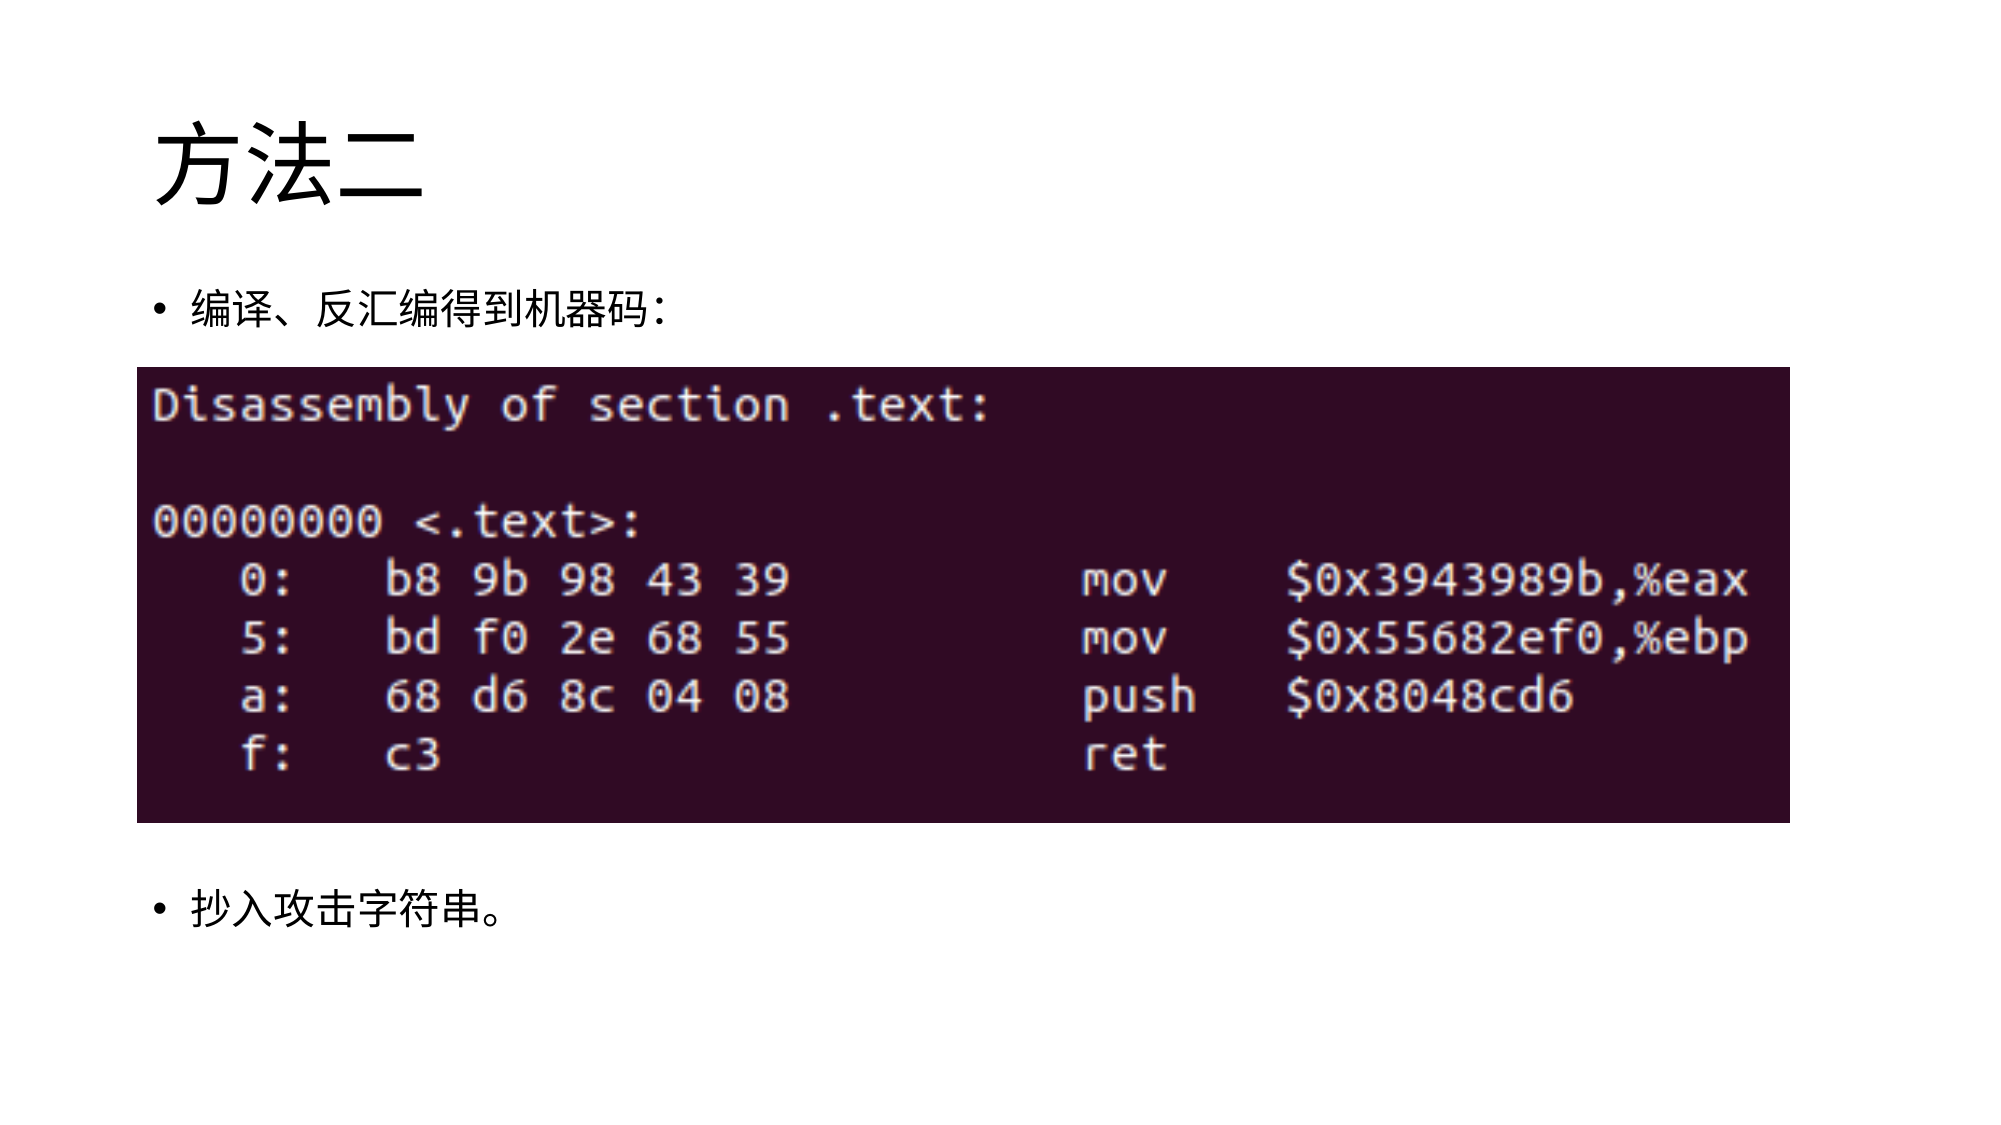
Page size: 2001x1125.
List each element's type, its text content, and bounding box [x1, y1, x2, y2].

text_box 编译、反汇编得到机器码： 抄入攻击字符串。 [137, 250, 1863, 973]
picture [137, 367, 1790, 823]
title 方法二 [137, 59, 1863, 250]
